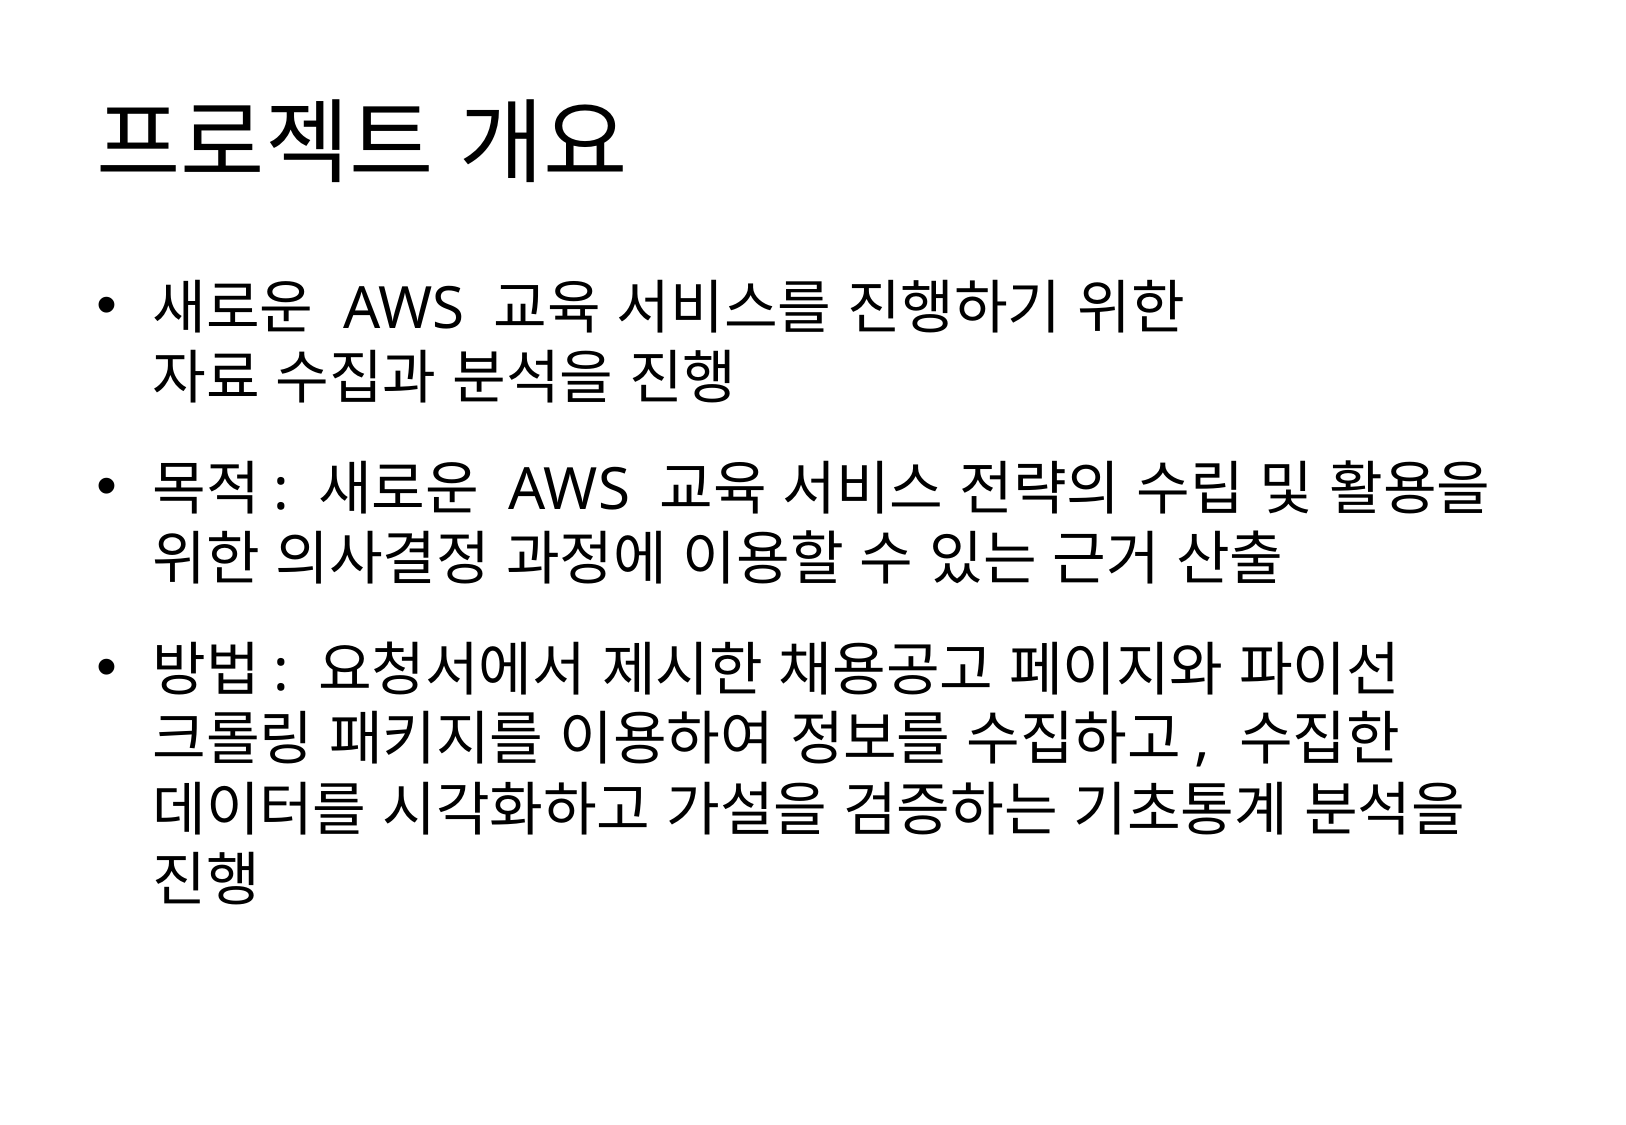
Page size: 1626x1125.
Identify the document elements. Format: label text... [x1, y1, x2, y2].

title 프로젝트 개요 [81, 45, 1544, 233]
list 새로운 AWS 교육 서비스를 진행하기 위한 자료 수집과 분석을 진행 목적: 새로운 AWS 교육 서비스 전략의 수립 및 활용을 위한 의사결정 과정에 이용할 수 있는 근거 산출 방법: 요청서에서 제시한 채용공고 페이지와 파이선 크롤링 패키지를 이용하여 정보를 수집하고, 수집한 데이터를 시각화하고 가설을 검증하는 기초통계 분석을 진행 [81, 262, 1544, 1005]
